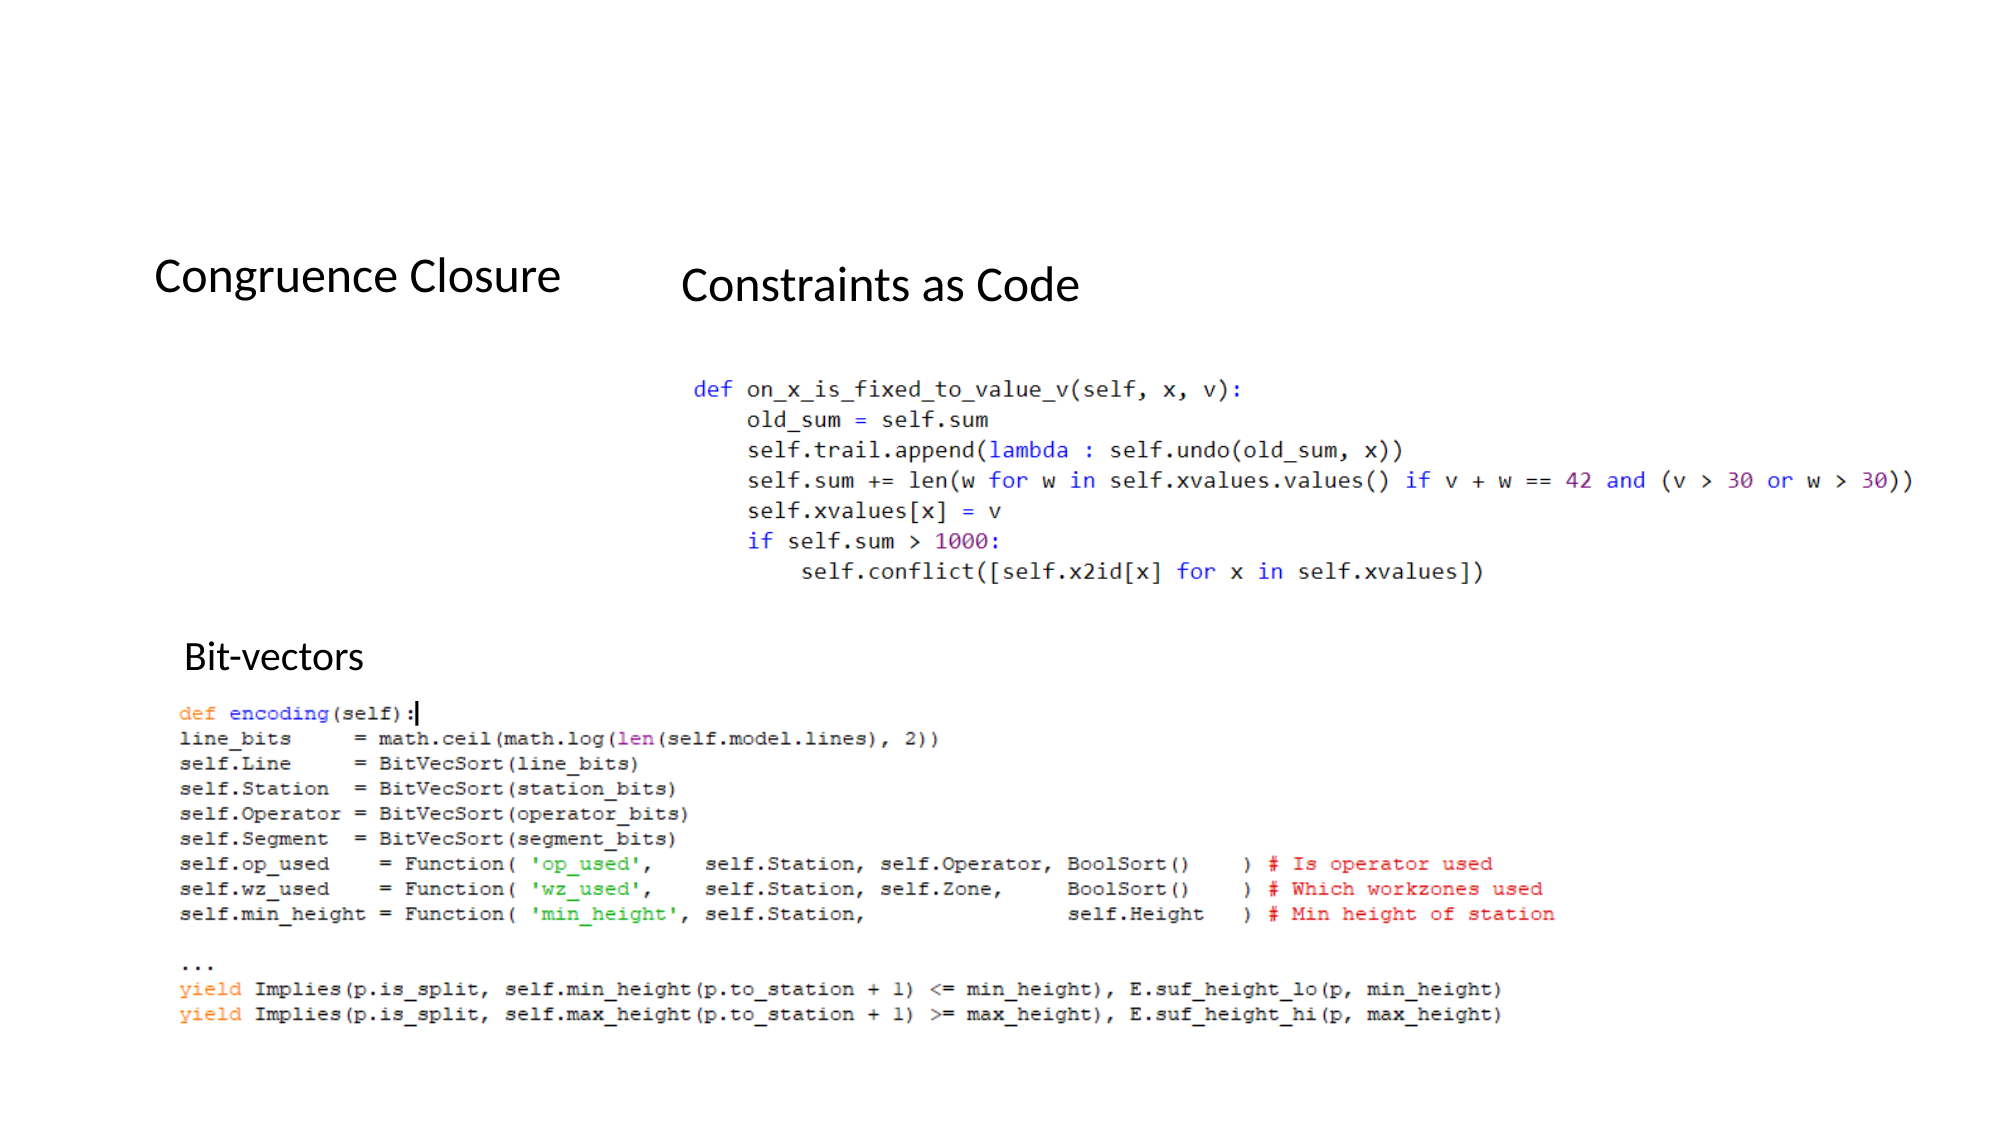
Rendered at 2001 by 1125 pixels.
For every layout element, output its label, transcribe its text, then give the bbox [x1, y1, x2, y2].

text_box Congruence Closure [103, 235, 614, 310]
picture [170, 701, 1593, 1036]
picture [688, 374, 1930, 608]
text_box Constraints as Code [625, 243, 1137, 319]
text_box Bit-vectors [18, 621, 530, 687]
